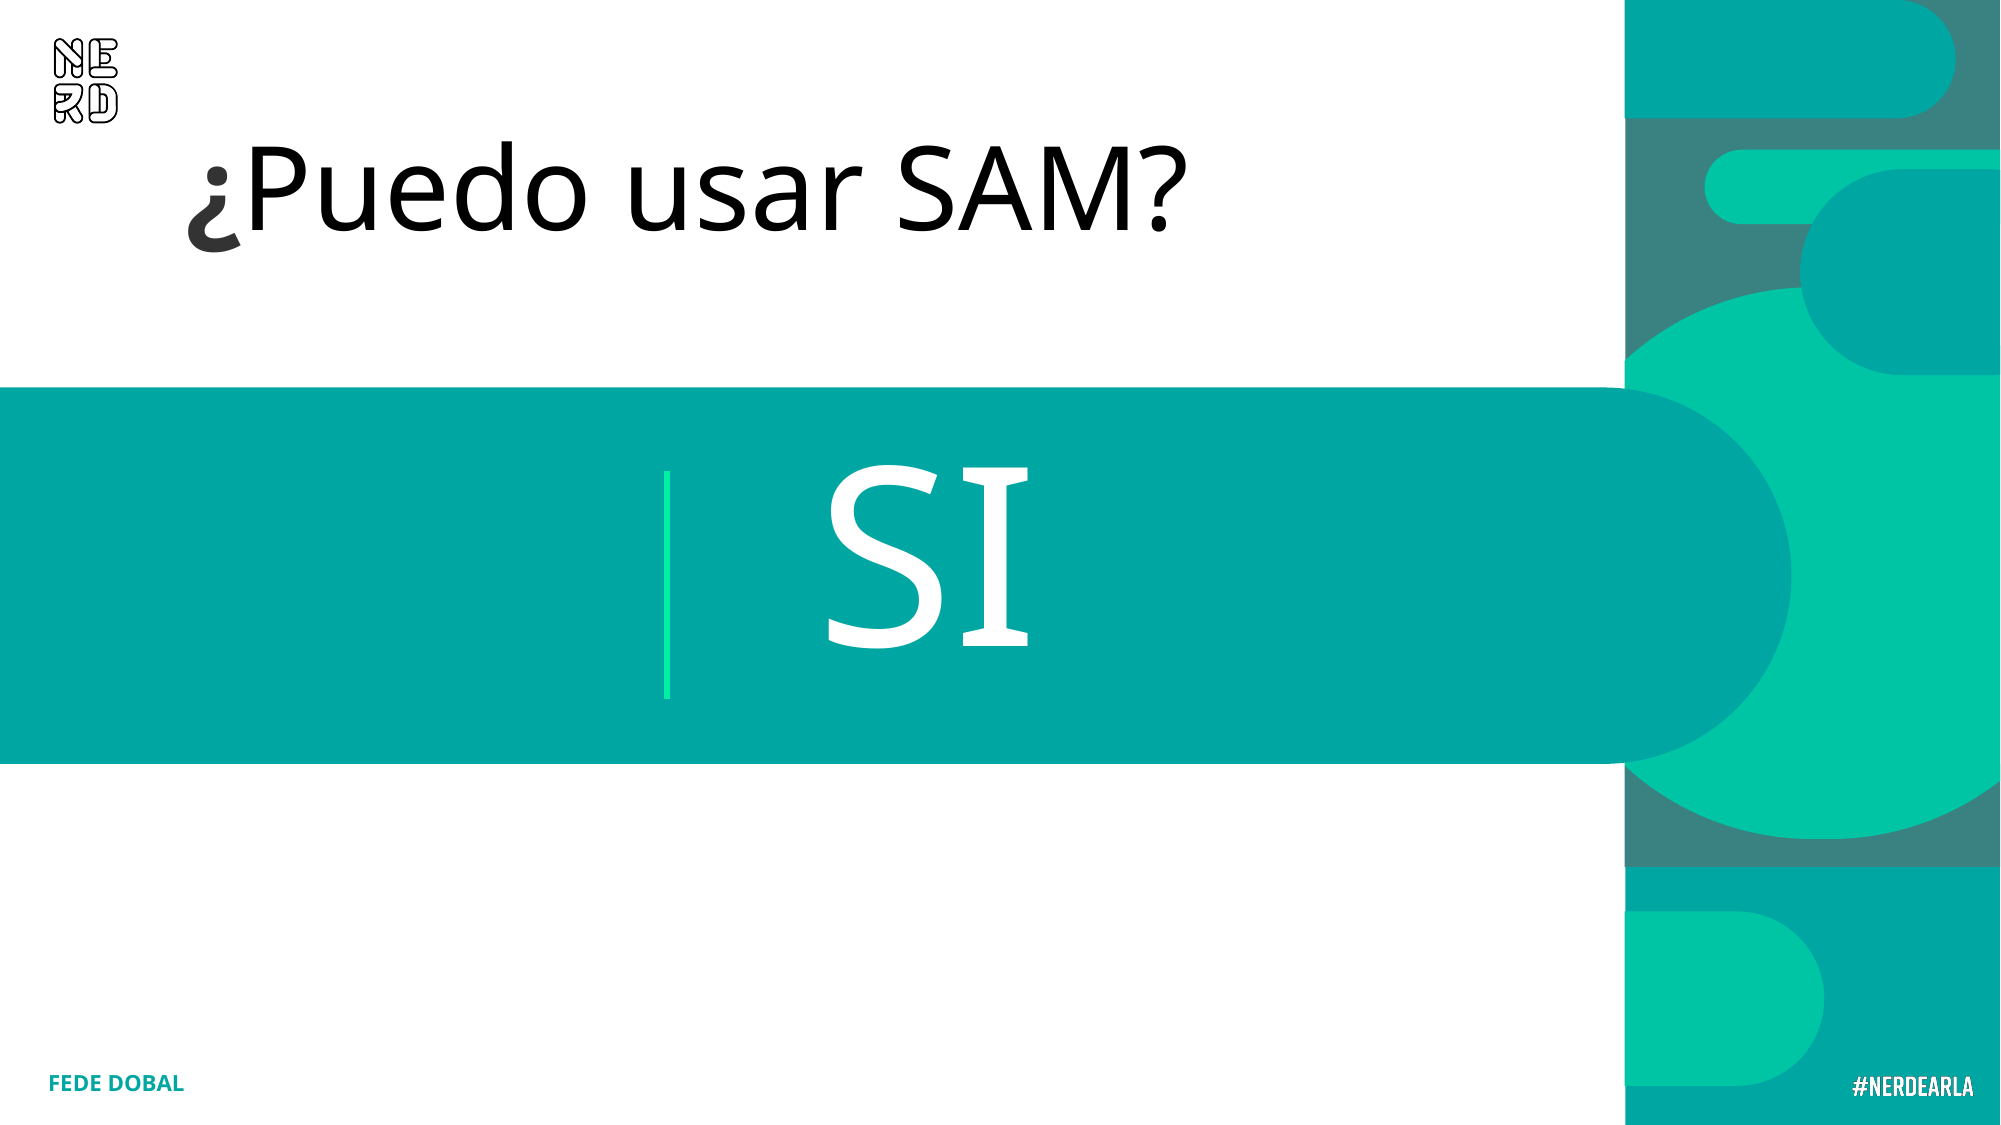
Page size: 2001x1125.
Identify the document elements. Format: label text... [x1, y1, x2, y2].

subtitle SI [741, 347, 1618, 807]
subtitle ¿Puedo usar SAM? [185, 152, 1815, 241]
picture [1844, 1072, 1981, 1100]
picture [50, 36, 121, 125]
subtitle FEDE DOBAL [48, 1056, 651, 1109]
